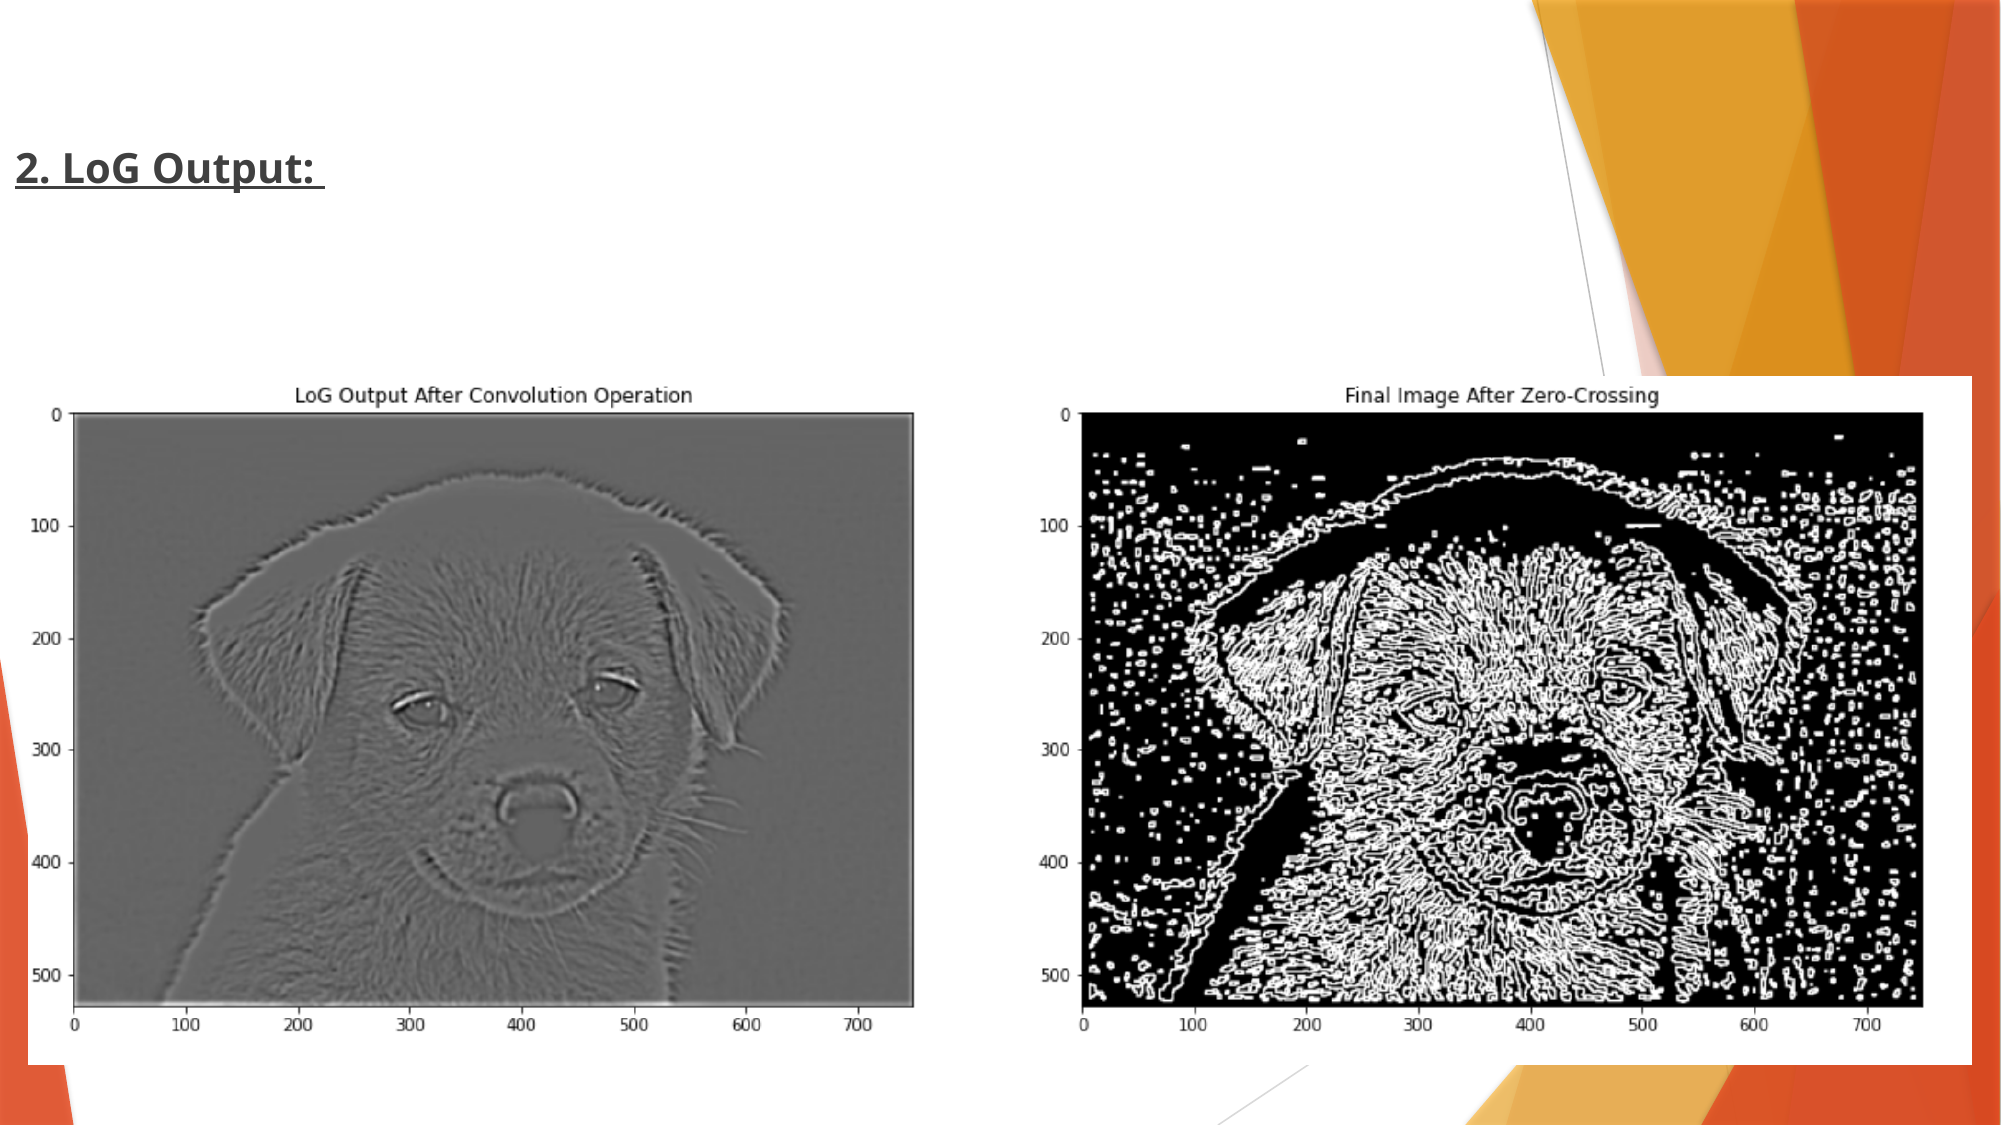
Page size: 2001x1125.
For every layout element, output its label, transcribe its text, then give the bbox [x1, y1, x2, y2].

picture [27, 376, 1973, 1066]
list 2. LoG Output: [0, 133, 1411, 771]
